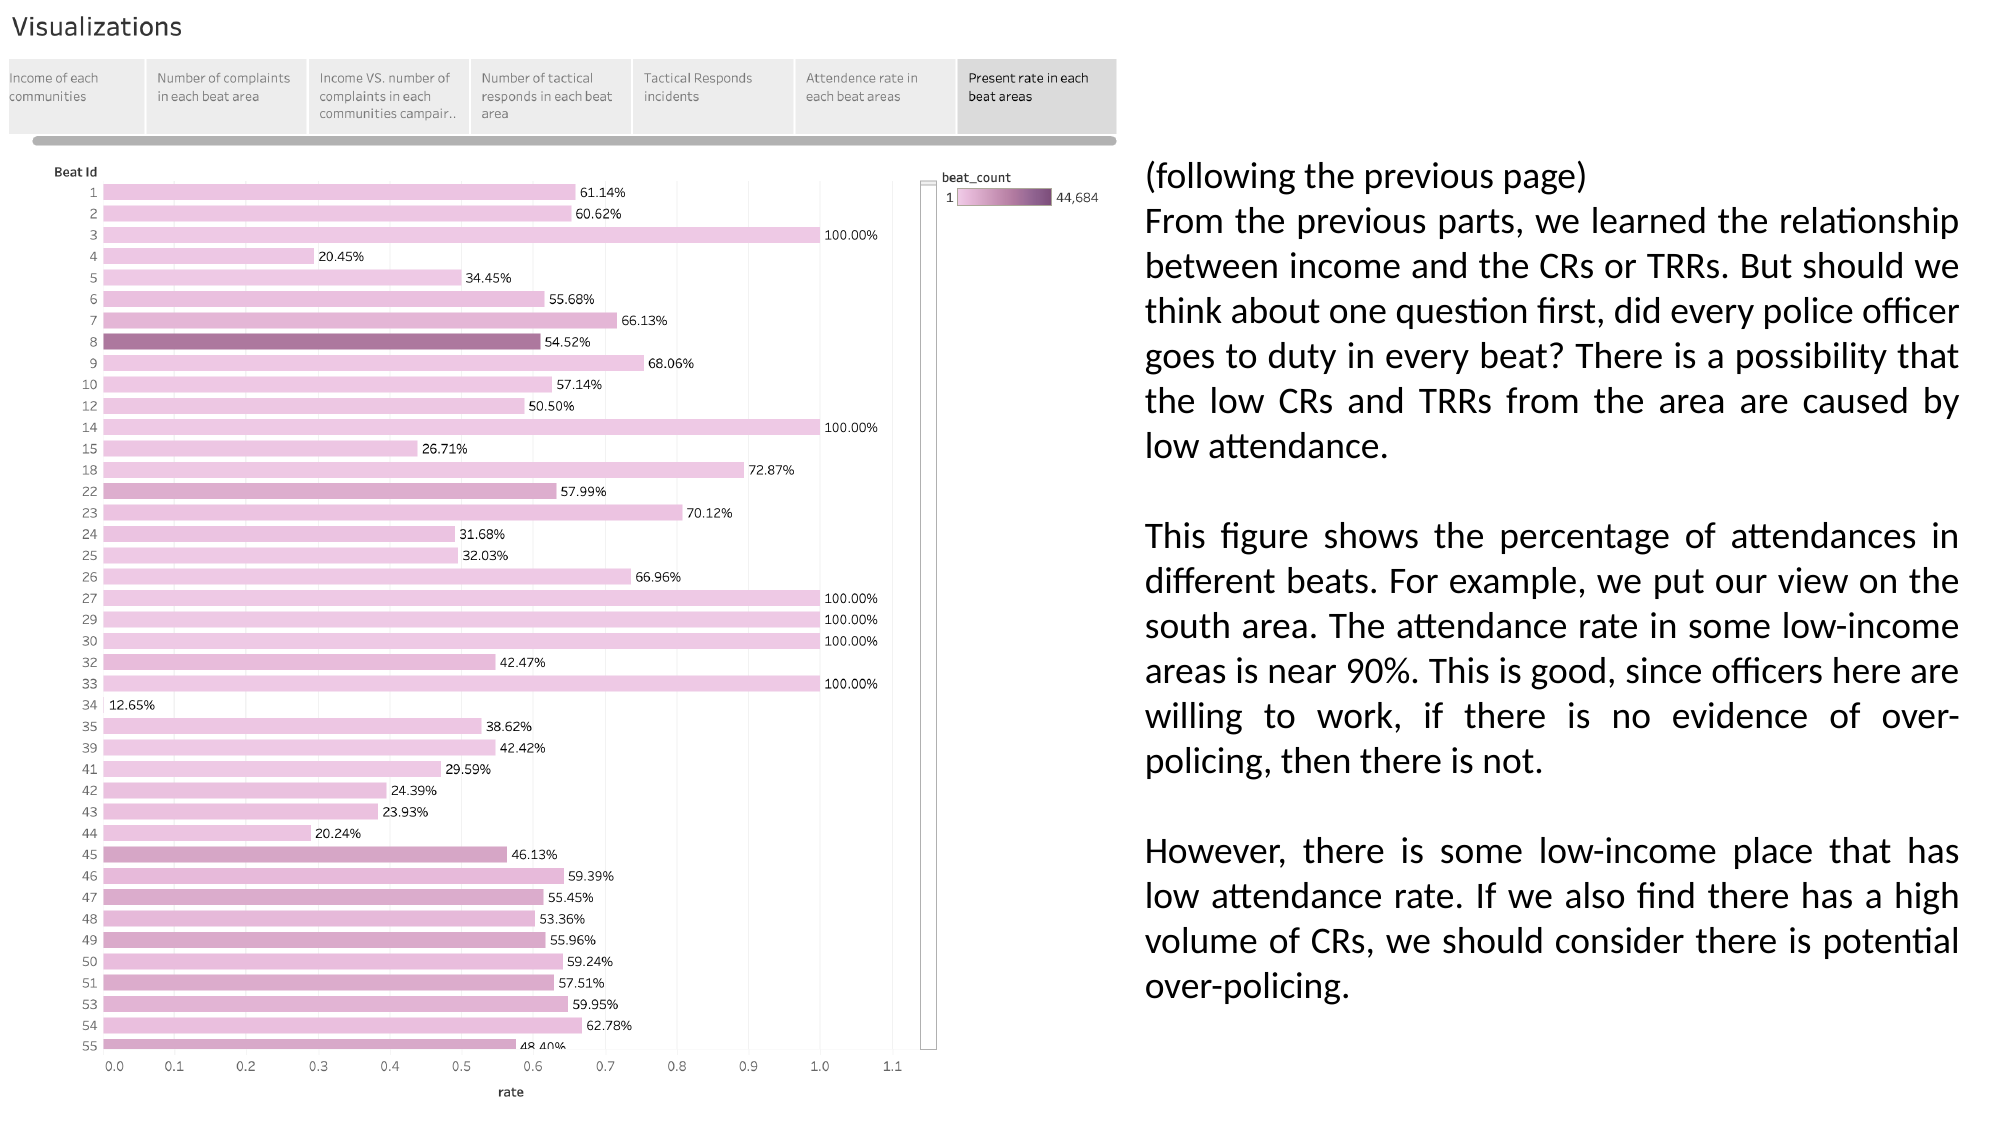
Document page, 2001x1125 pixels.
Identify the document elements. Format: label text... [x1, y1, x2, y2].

text_box (following the previous page) From the previous parts, we learned the relationship between income and the CRs or TRRs. But should we think about one question first, did every police officer goes to duty in every beat? There is a possibility that the low CRs and TRRs from the area are caused by low attendance. This figure shows the percentage of attendances in different beats. For example, we put our view on the south area. The attendance rate in some low-income areas is near 90%. This is good, since officers here are willing to work, if there is no evidence of over-policing, then there is not. However, there is some low-income place that has low attendance rate. If we also find there has a high volume of CRs, we should consider there is potential over-policing. [1137, 143, 1969, 1014]
picture [0, 0, 1126, 1125]
